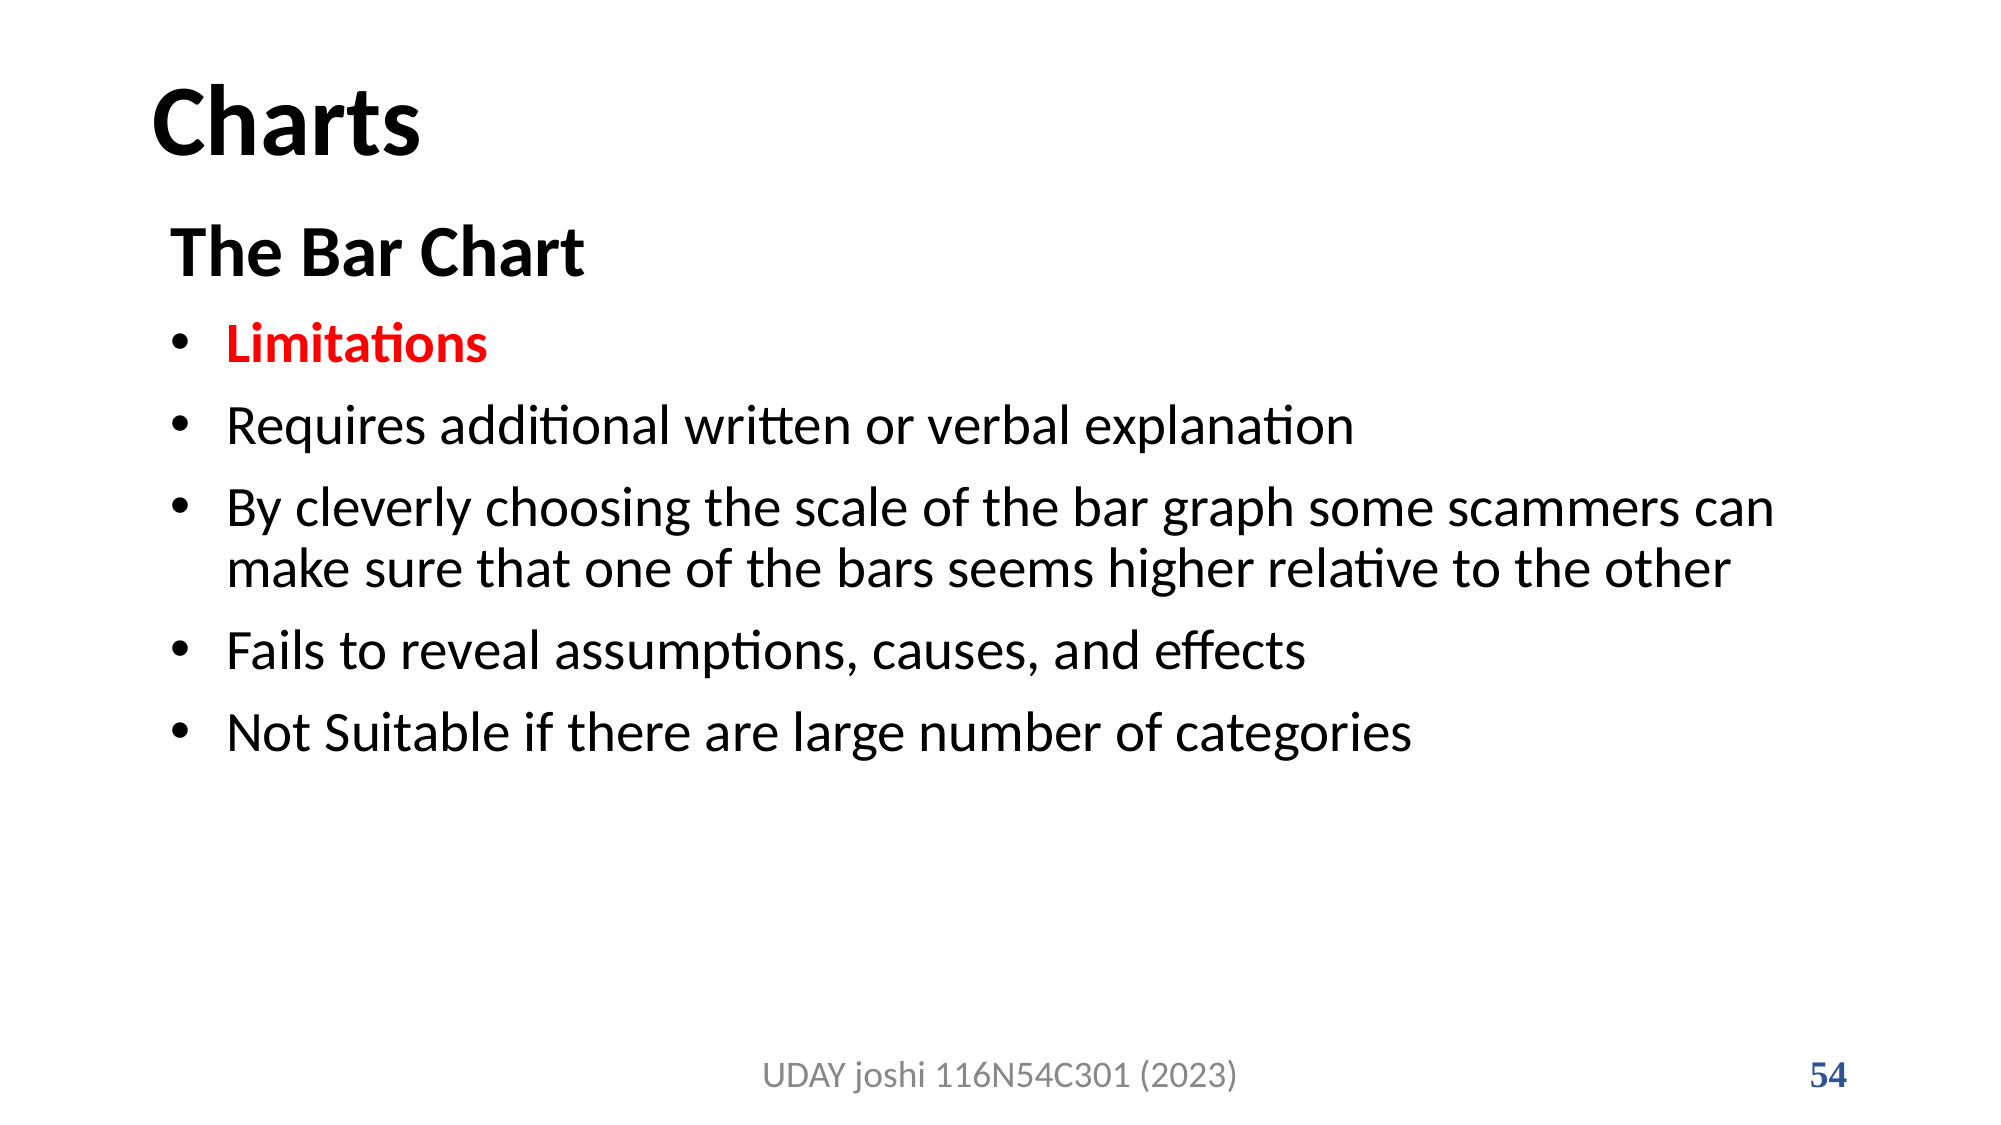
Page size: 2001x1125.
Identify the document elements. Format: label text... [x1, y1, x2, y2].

footer UDAY joshi 116N54C301 (2023) [662, 1042, 1338, 1103]
list The Bar Chart Limitations Requires additional written or verbal explanation By cleverly choosing the scale of the bar graph some scammers can make sure that one of the bars seems higher relative to the other Fails to reveal assumptions, causes, and effects Not Suitable if there are large number of categories [137, 205, 1863, 920]
slide_number 54 [1412, 1042, 1863, 1103]
title Charts [137, 59, 1863, 185]
